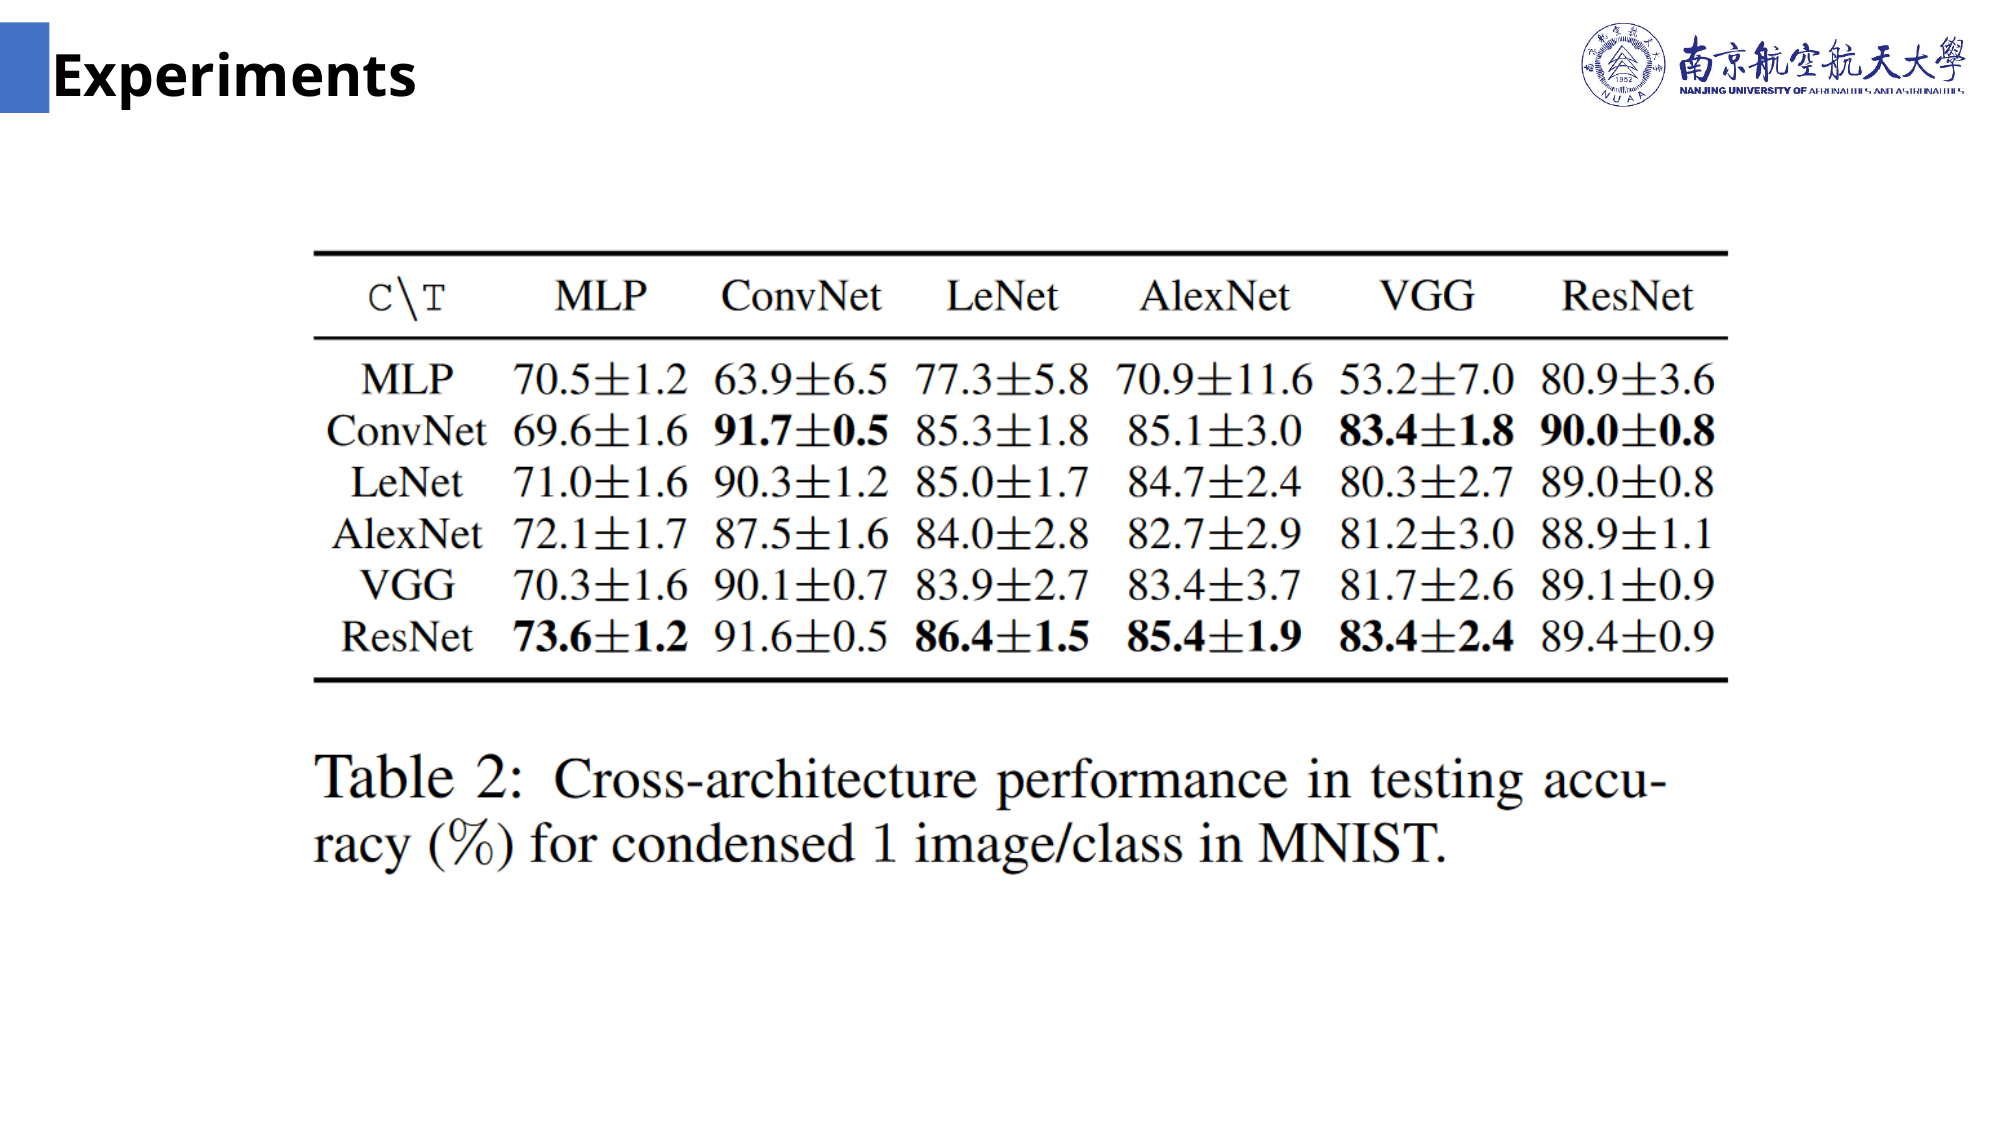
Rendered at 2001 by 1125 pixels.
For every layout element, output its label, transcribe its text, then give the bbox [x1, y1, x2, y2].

text_box Experiments [36, 30, 432, 116]
picture [1573, 0, 1973, 113]
picture [288, 219, 1763, 906]
text_box [0, 21, 50, 114]
